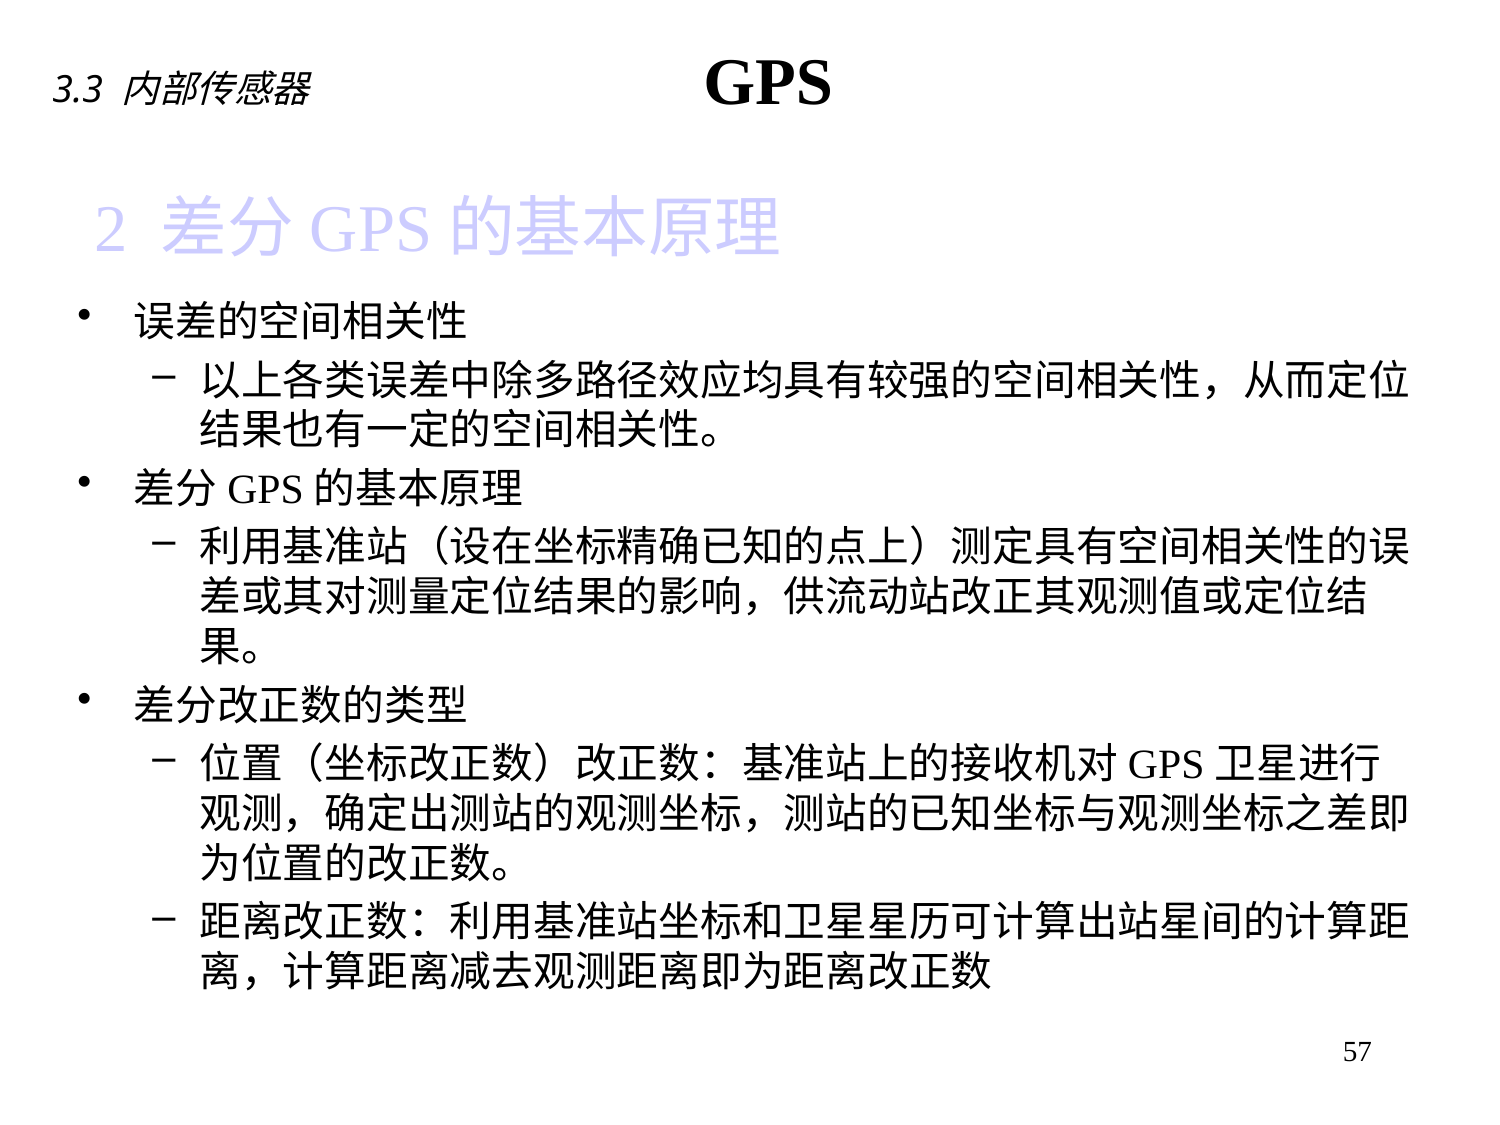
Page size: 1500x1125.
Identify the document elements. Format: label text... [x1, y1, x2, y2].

text_box 3.3 内部传感器 [37, 49, 479, 125]
title 2 差分GPS的基本原理 [62, 174, 1438, 275]
slide_number 57 [1074, 1025, 1388, 1100]
list 误差的空间相关性 以上各类误差中除多路径效应均具有较强的空间相关性，从而定位结果也有一定的空间相关性。 差分GPS的基本原理 利用基准站（设在坐标精确已知的点上）测定具有空间相关性的误差或其对测量定位结果的影响，供流动站改正其观测值或定位结果。 差分改正数的类型 位置（坐标改正数）改正数：基准站上的接收机对GPS卫星进行观测，确定出测站的观测坐标，测站的已知坐标与观测坐标之差即为位置的改正数。 距离改正数：利用基准站坐标和卫星星历可计算出站星间的计算距离，计算距离减去观测距离即为距离改正数 [62, 287, 1438, 1063]
text_box GPS [10, 30, 1493, 126]
